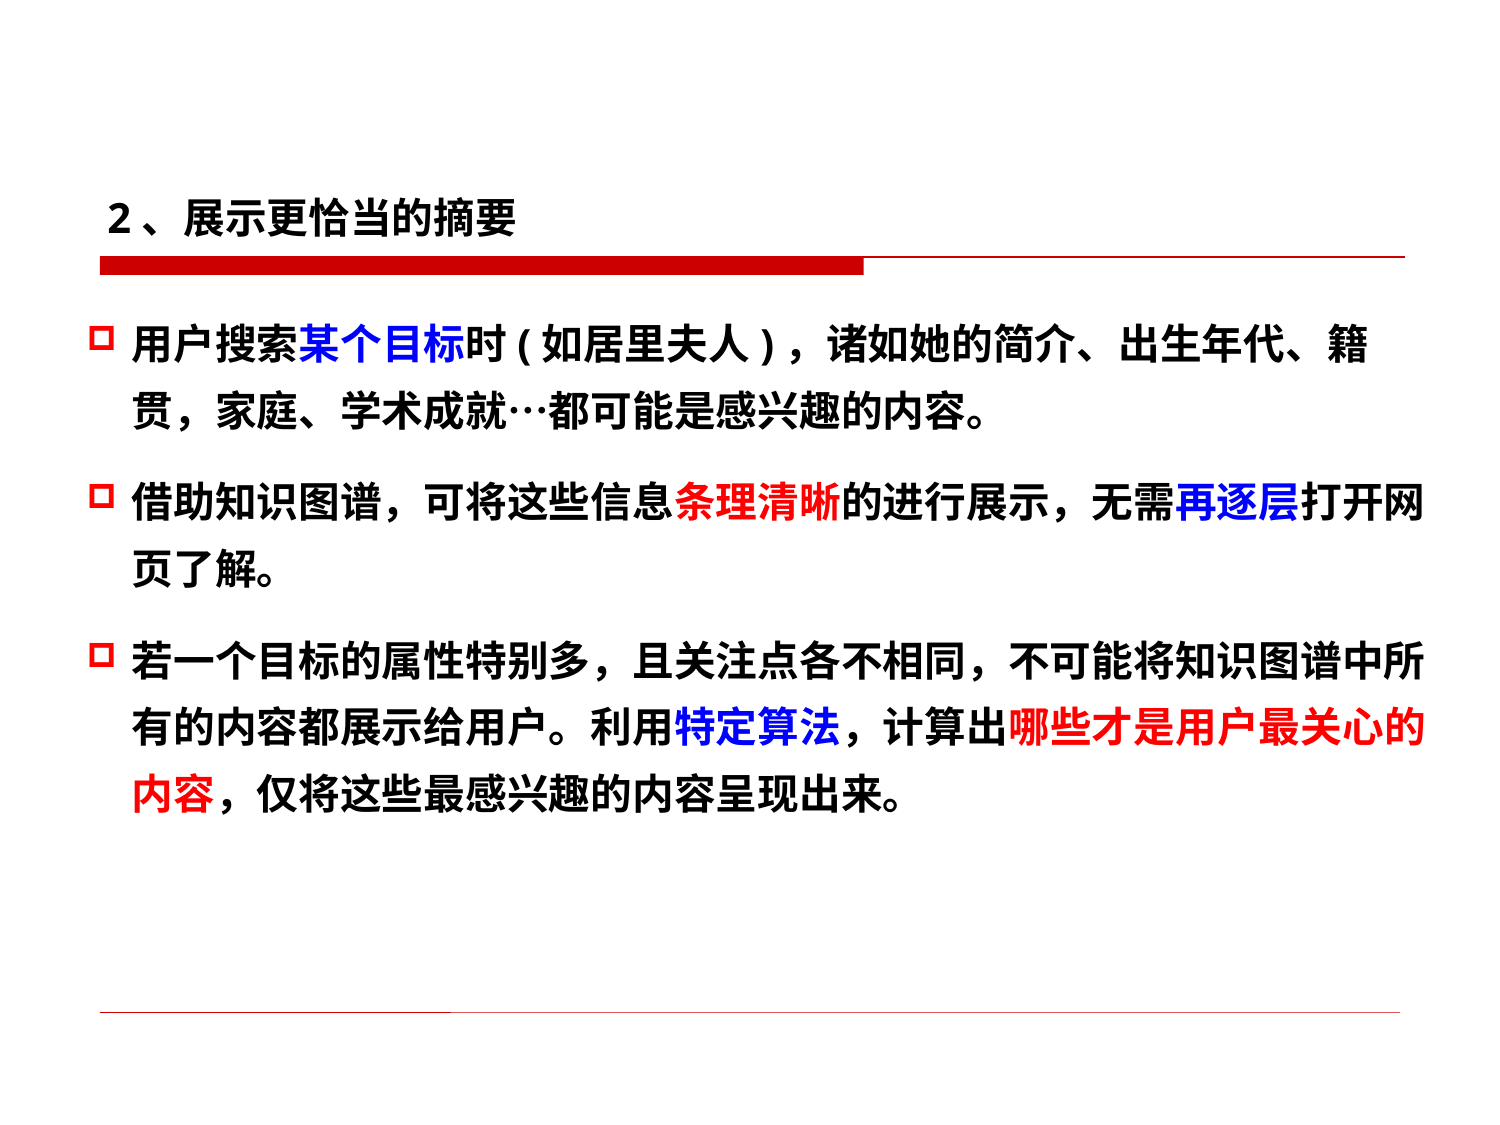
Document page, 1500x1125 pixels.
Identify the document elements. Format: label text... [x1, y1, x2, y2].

list 用户搜索某个目标时(如居里夫人)，诸如她的简介、出生年代、籍贯，家庭、学术成就…都可能是感兴趣的内容。 借助知识图谱，可将这些信息条理清晰的进行展示，无需再逐层打开网页了解。 若一个目标的属性特别多，且关注点各不相同，不可能将知识图谱中所有的内容都展示给用户。利用特定算法，计算出哪些才是用户最关心的内容，仅将这些最感兴趣的内容呈现出来。 [86, 301, 1438, 827]
text_box 2、展示更恰当的摘要 [107, 192, 533, 240]
